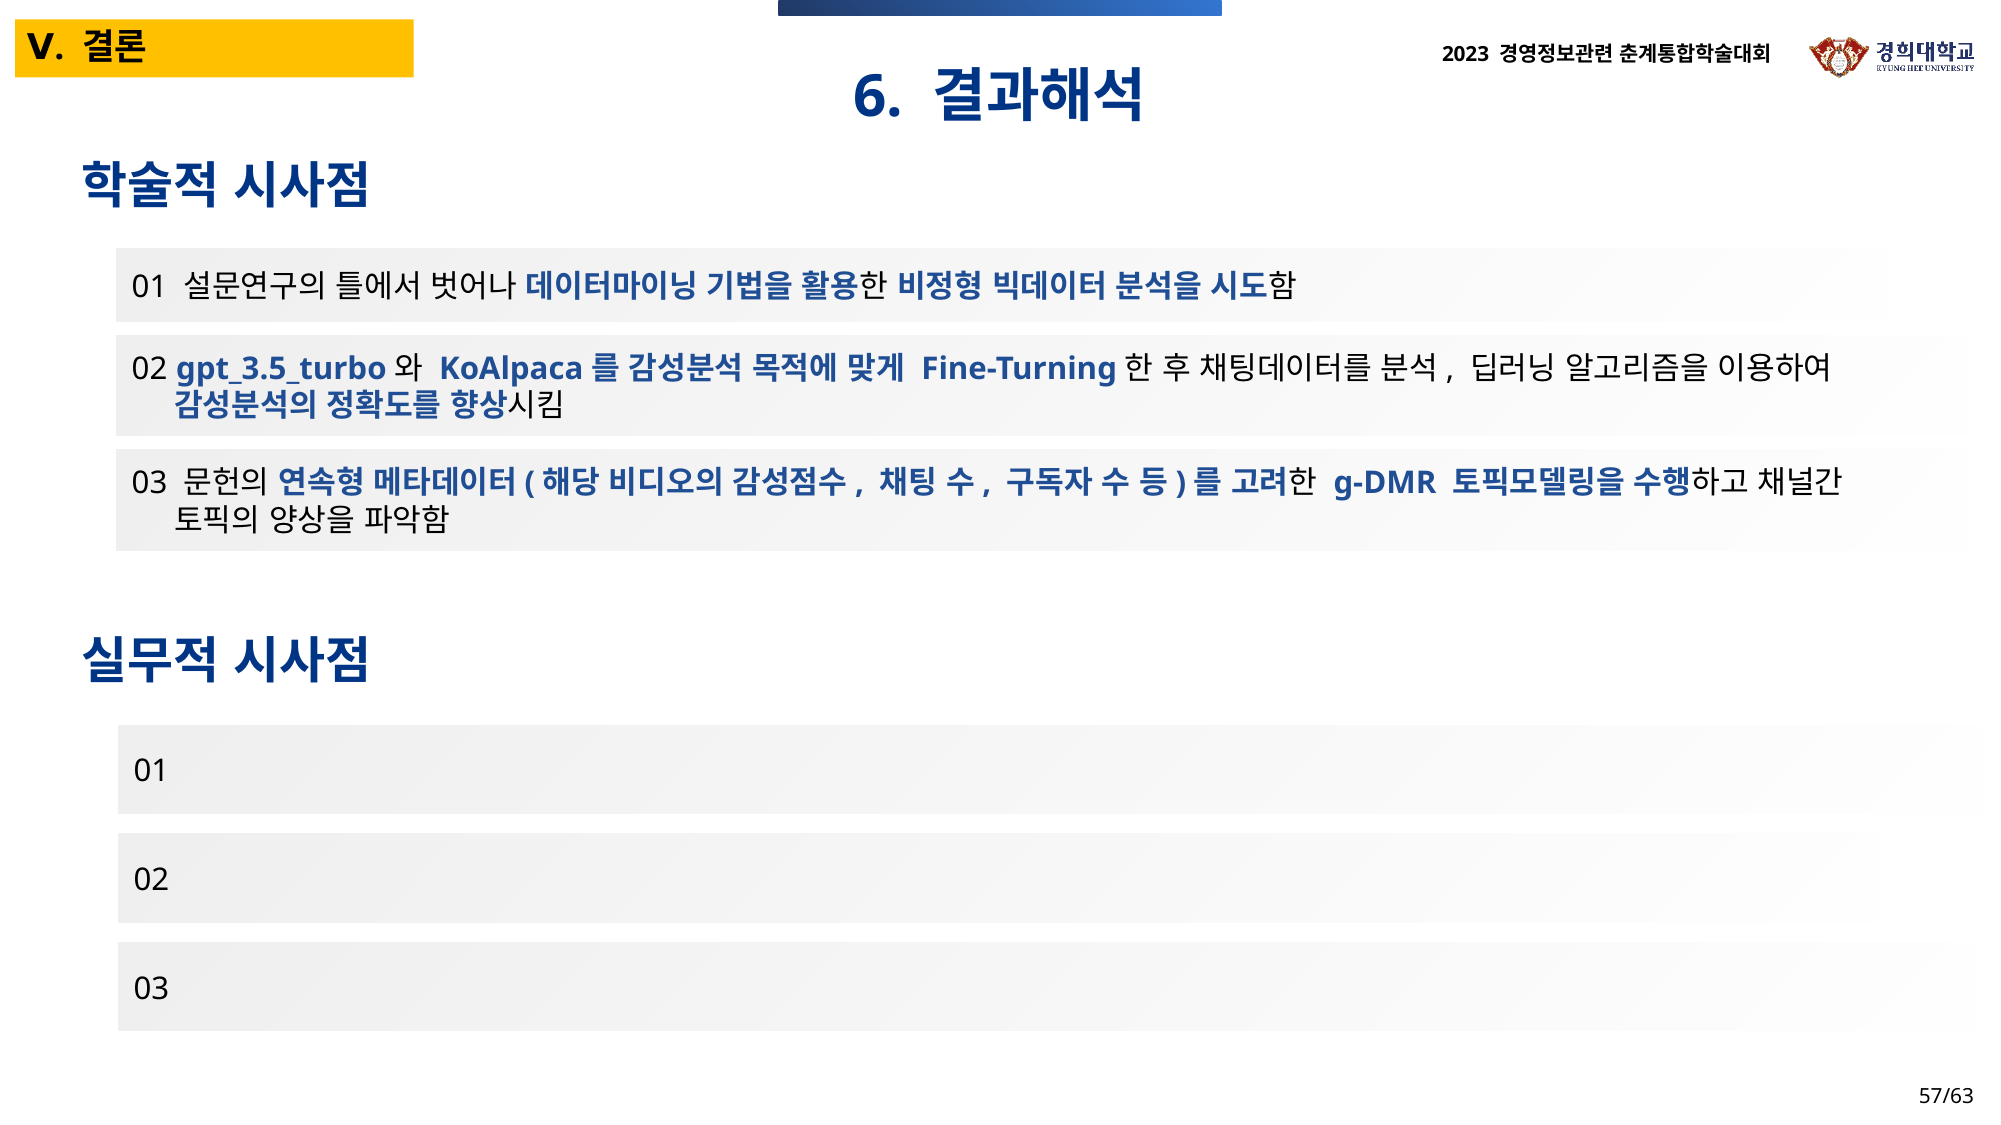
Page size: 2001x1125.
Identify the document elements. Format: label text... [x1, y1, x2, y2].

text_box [1407, 33, 1974, 78]
text_box [15, 19, 414, 78]
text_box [116, 248, 1968, 551]
slide_number 57/63 [1538, 1058, 1989, 1119]
text_box [777, 0, 1223, 17]
text_box 6. 결과해석 [540, 50, 1459, 136]
text_box Ⅴ. 결론 [12, 16, 306, 74]
text_box 실무적 시사점 [66, 621, 1057, 697]
text_box 학술적 시사점 [66, 146, 1057, 221]
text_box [118, 725, 1982, 1031]
